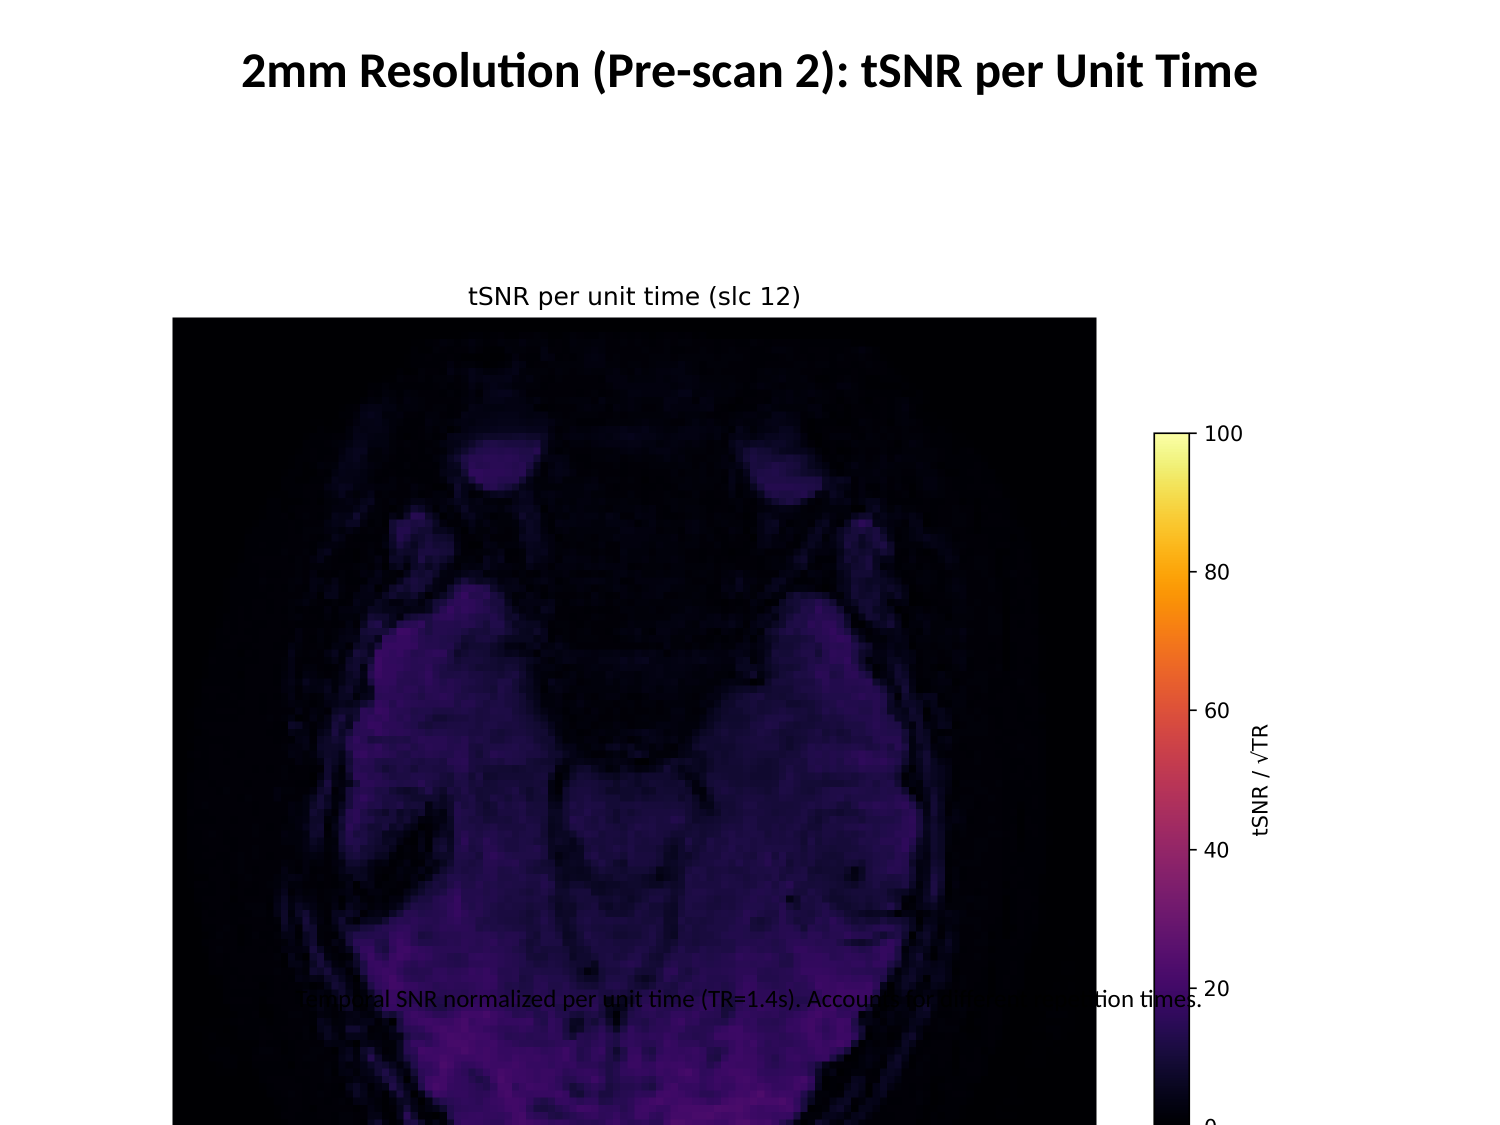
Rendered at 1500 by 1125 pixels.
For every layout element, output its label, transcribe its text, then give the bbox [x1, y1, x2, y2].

picture [149, 179, 1351, 1125]
text_box 2mm Resolution (Pre-scan 2): tSNR per Unit Time [226, 29, 1274, 105]
